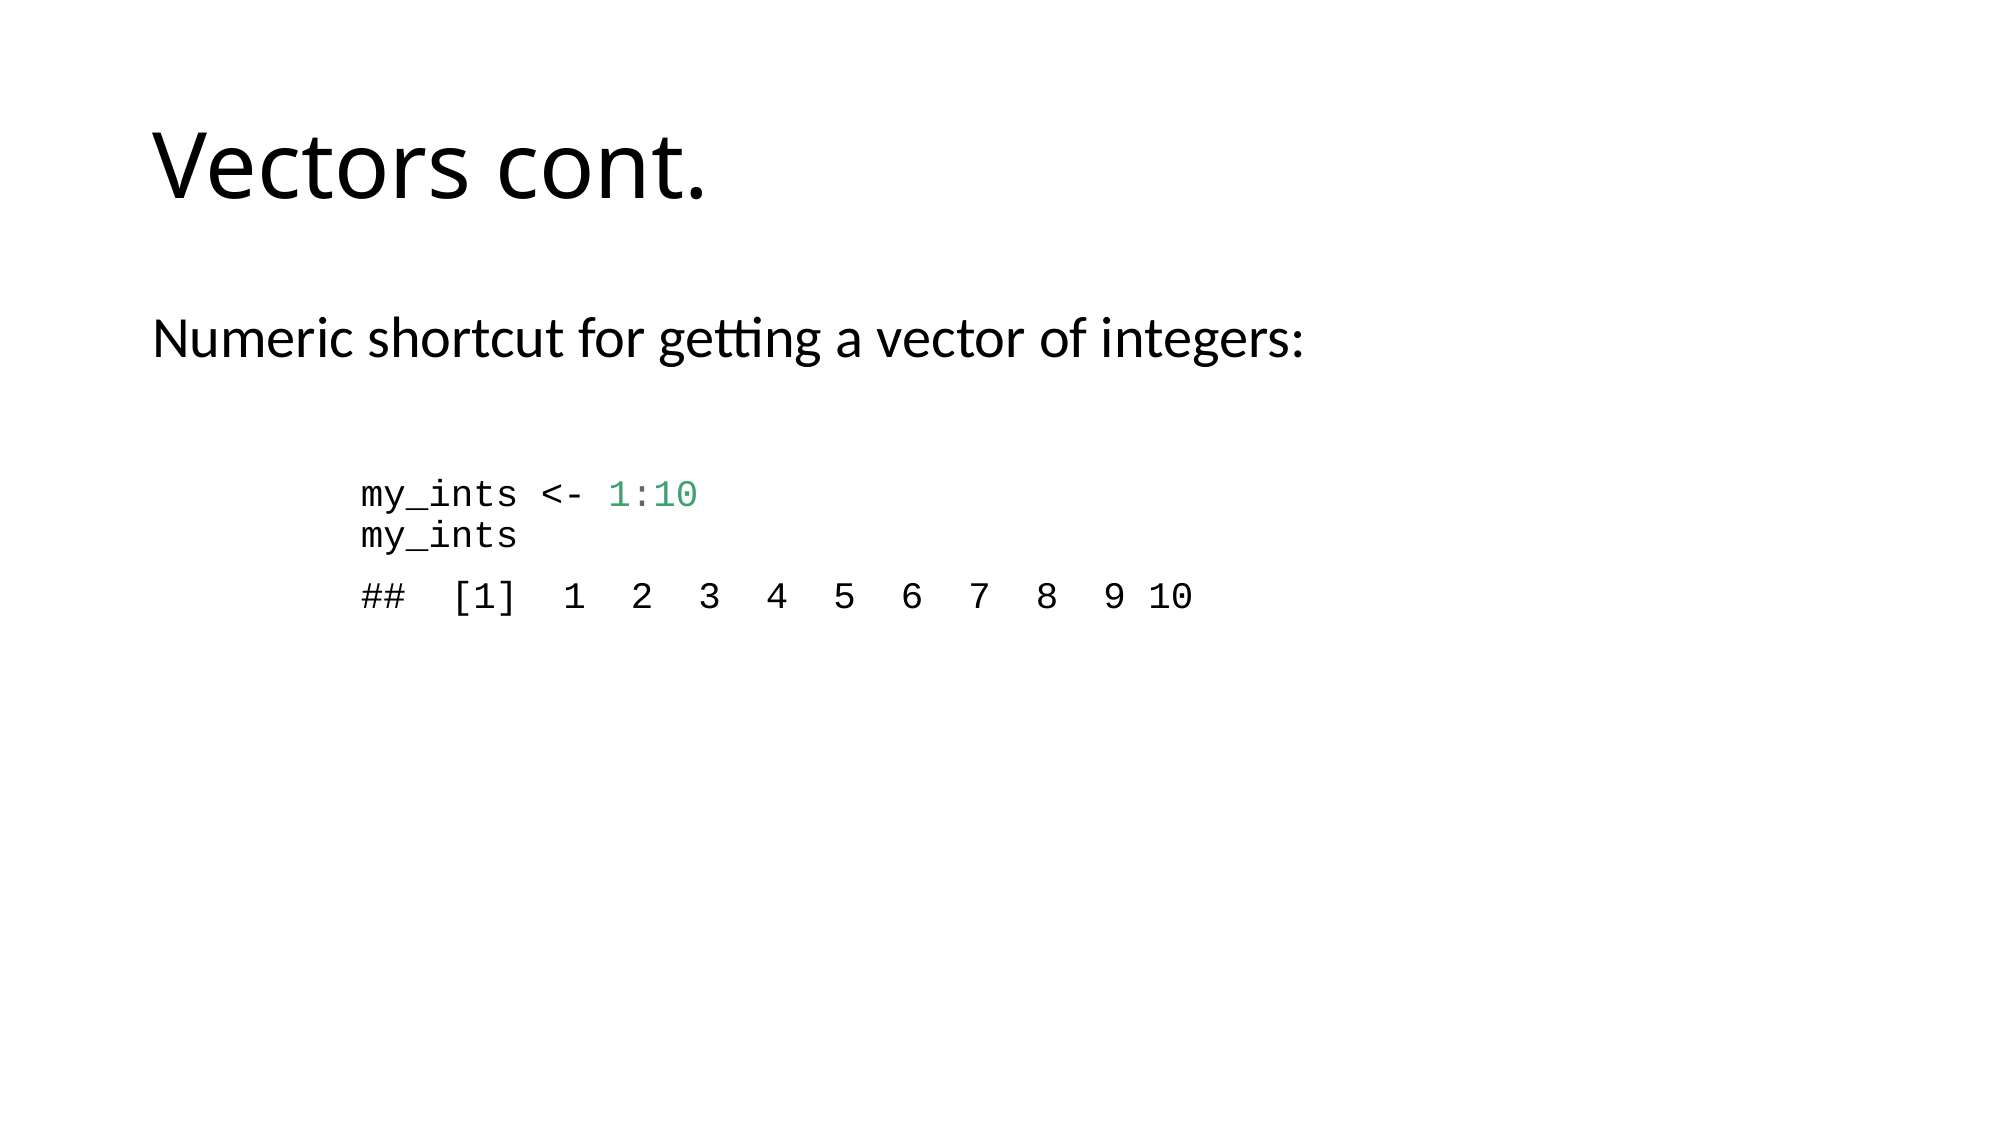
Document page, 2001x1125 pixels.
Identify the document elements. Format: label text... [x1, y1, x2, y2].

title Vectors cont. [137, 59, 1863, 278]
list Numeric shortcut for getting a vector of integers: my_ints <- 1:10 my_ints ## [1] 1 2 3 4 5 6 7 8 9 10 [137, 299, 1863, 1014]
